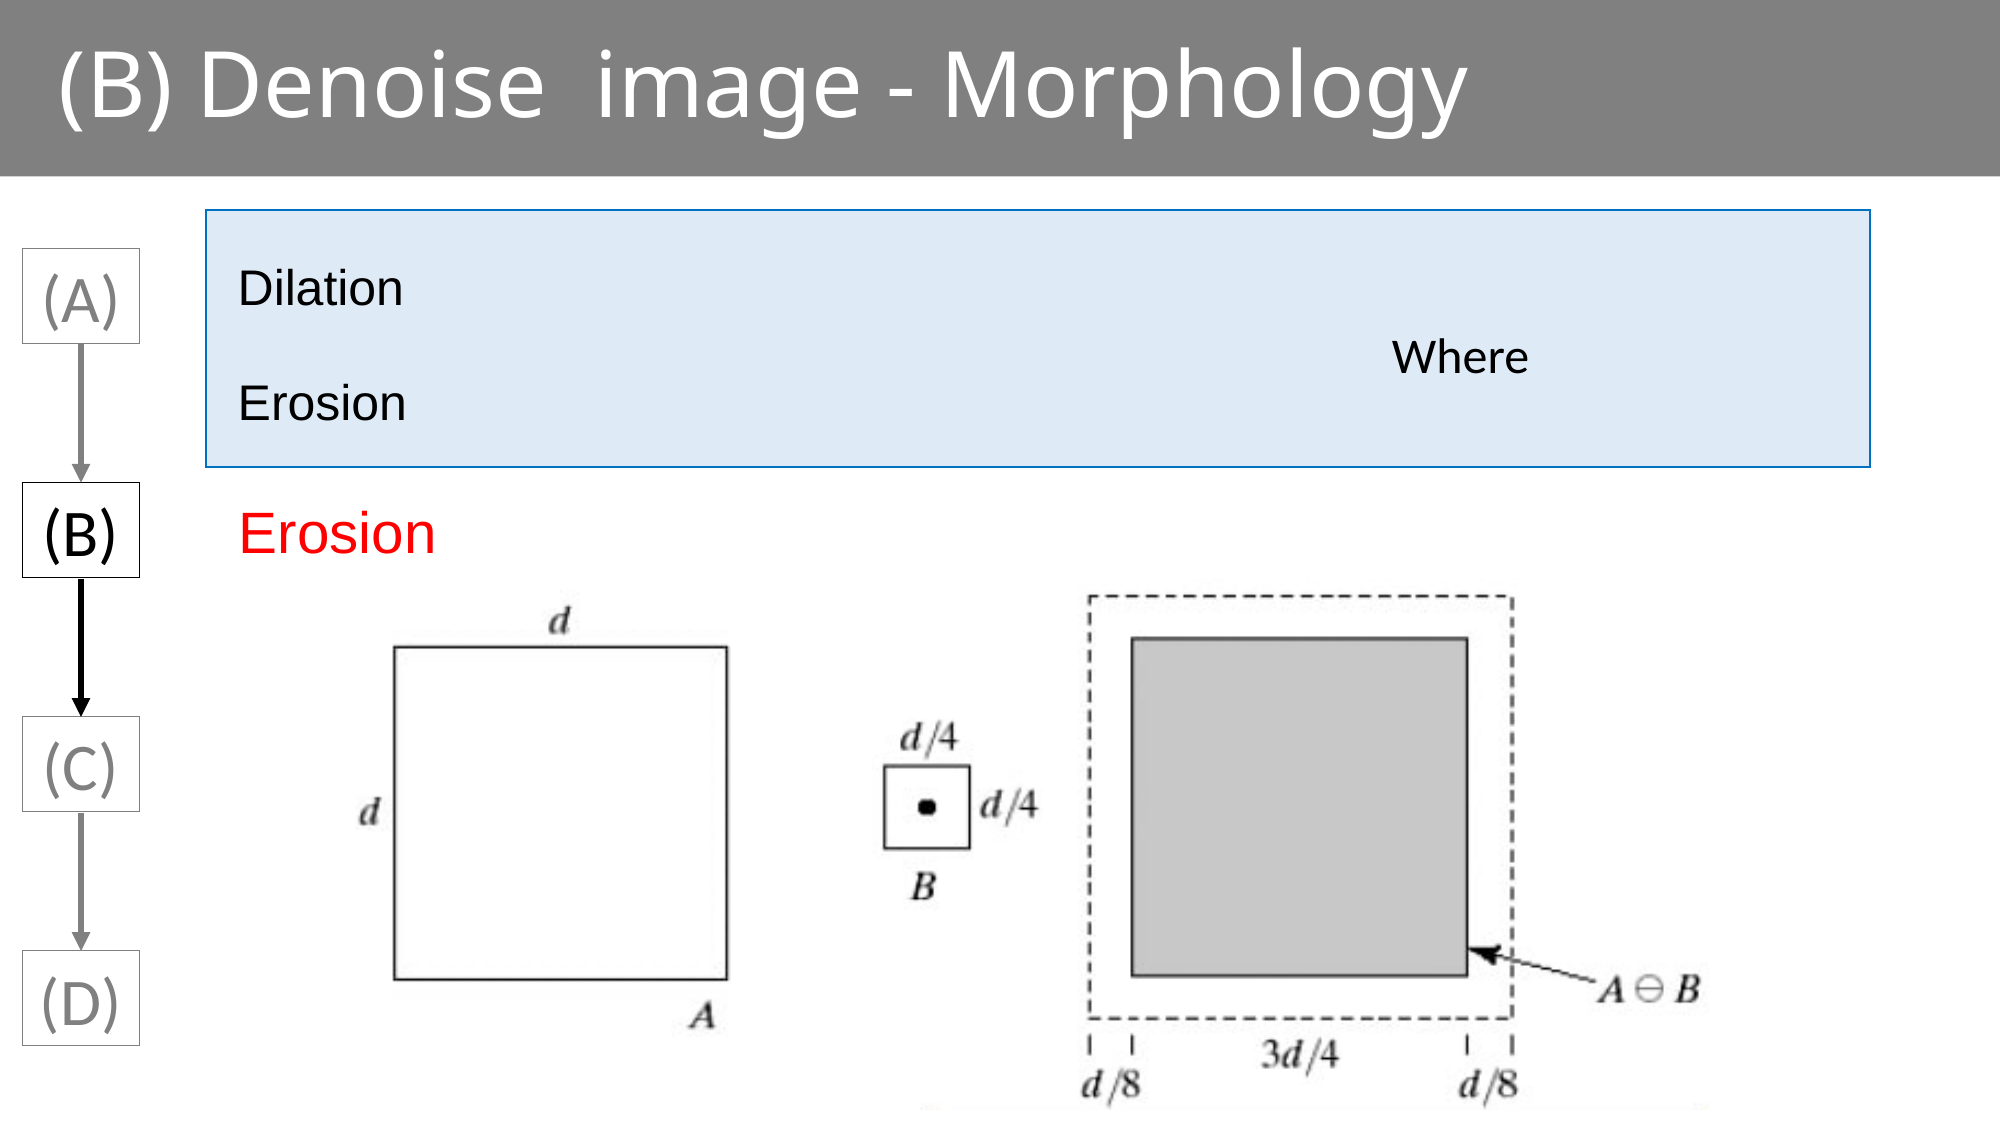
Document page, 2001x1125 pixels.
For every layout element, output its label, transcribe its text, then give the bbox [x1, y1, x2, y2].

text_box (C) [22, 716, 140, 812]
title (B) Denoise image - Morphology [43, 24, 1976, 152]
picture [871, 578, 1710, 1110]
text_box (B) [22, 482, 140, 578]
text_box (D) [22, 950, 140, 1046]
text_box Erosion [224, 487, 452, 573]
text_box (A) [22, 248, 140, 344]
text_box [205, 209, 1871, 468]
text_box [0, 0, 2000, 177]
picture [337, 569, 780, 1061]
